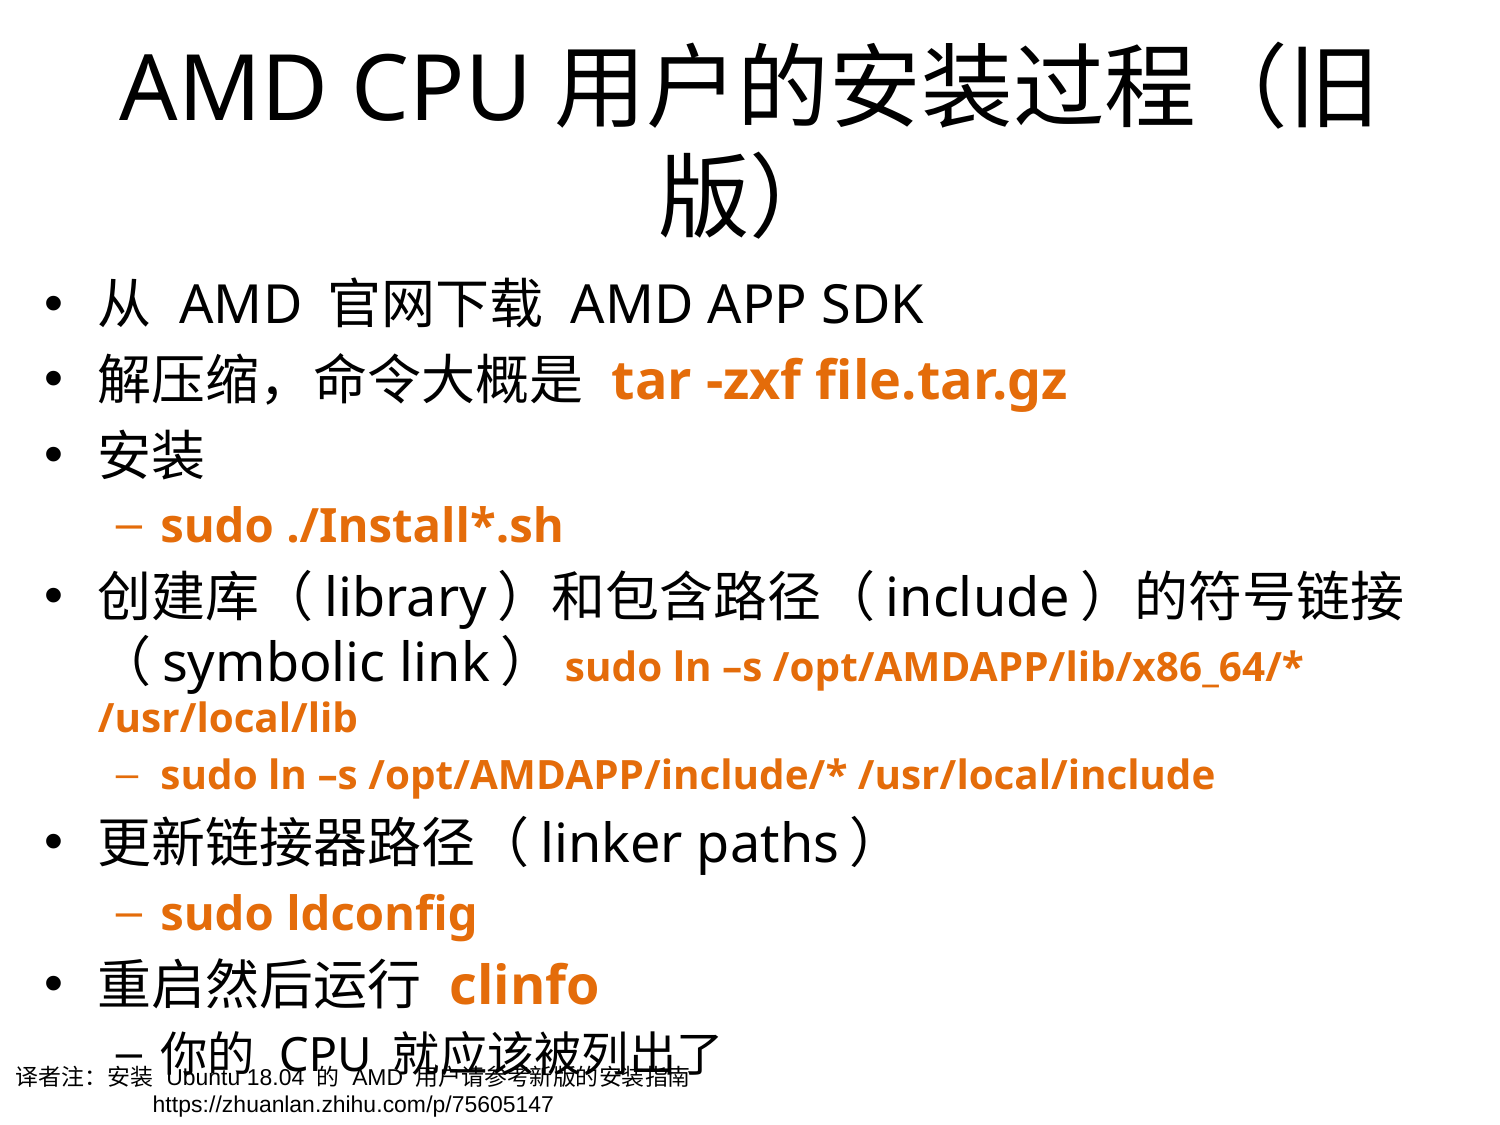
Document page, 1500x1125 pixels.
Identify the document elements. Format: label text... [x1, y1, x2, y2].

text_box AMD CPU用户的安装过程（旧版） [74, 45, 1425, 233]
text_box 从 AMD 官网下载 AMD APP SDK 解压缩，命令大概是 tar -zxf file.tar.gz 安装 sudo ./Install*.sh 创建库（library）和包含路径（include）的符号链接（symbolic link）sudo ln –s /opt/AMDAPP/lib/x86_64/* /usr/local/lib sudo ln –s /opt/AMDAPP/include/* /usr/local/include 更新链接器路径（linker paths） sudo ldconfig 重启然后运行 clinfo 你的 CPU 就应该被列出了 [29, 262, 1483, 1094]
text_box 译者注：安装 Ubuntu 18.04 的 AMD 用户请参考新版的安装指南 https://zhuanlan.zhihu.com/p/75605147 [0, 1054, 708, 1125]
